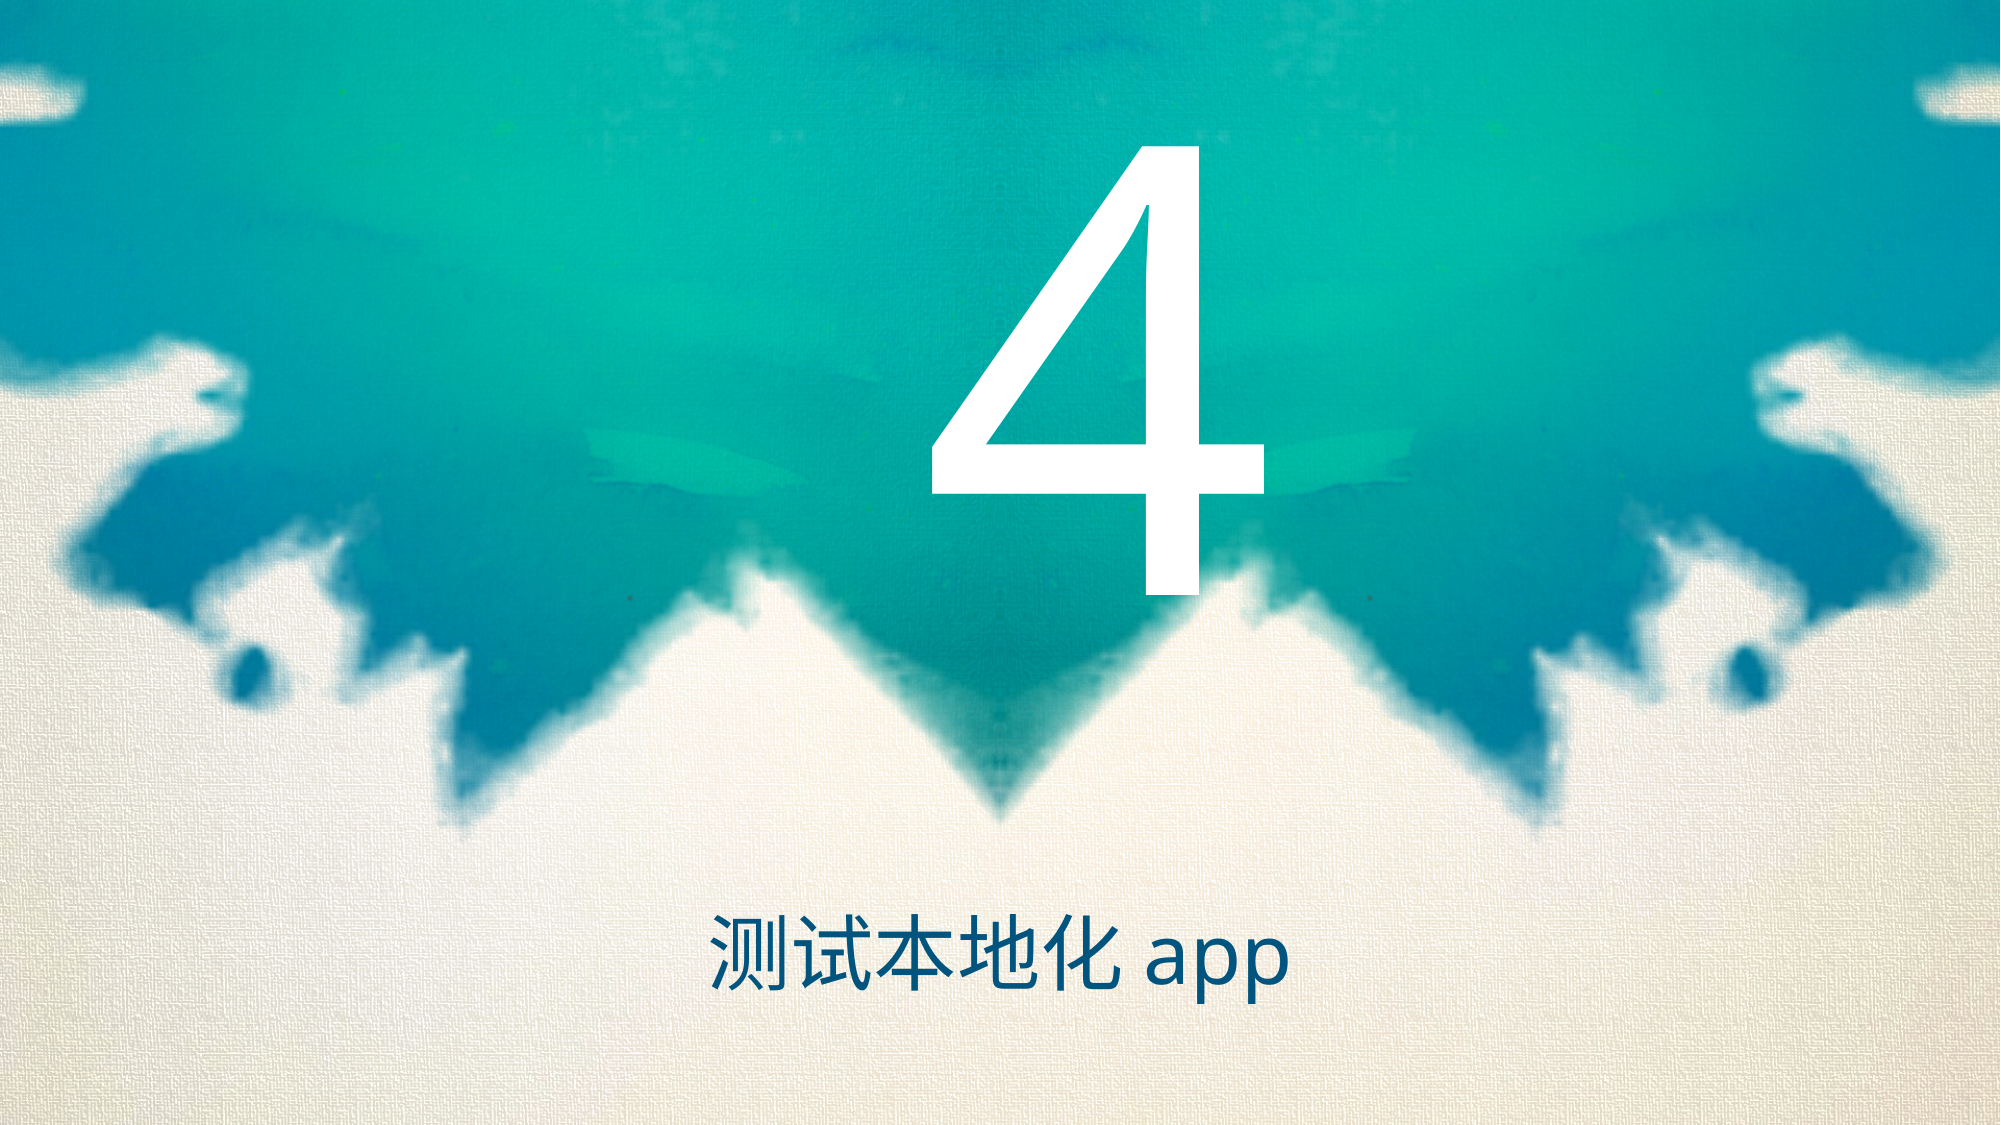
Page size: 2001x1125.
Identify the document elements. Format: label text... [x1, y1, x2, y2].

text_box 测试本地化app [358, 924, 1642, 1009]
picture [0, 0, 2000, 1125]
